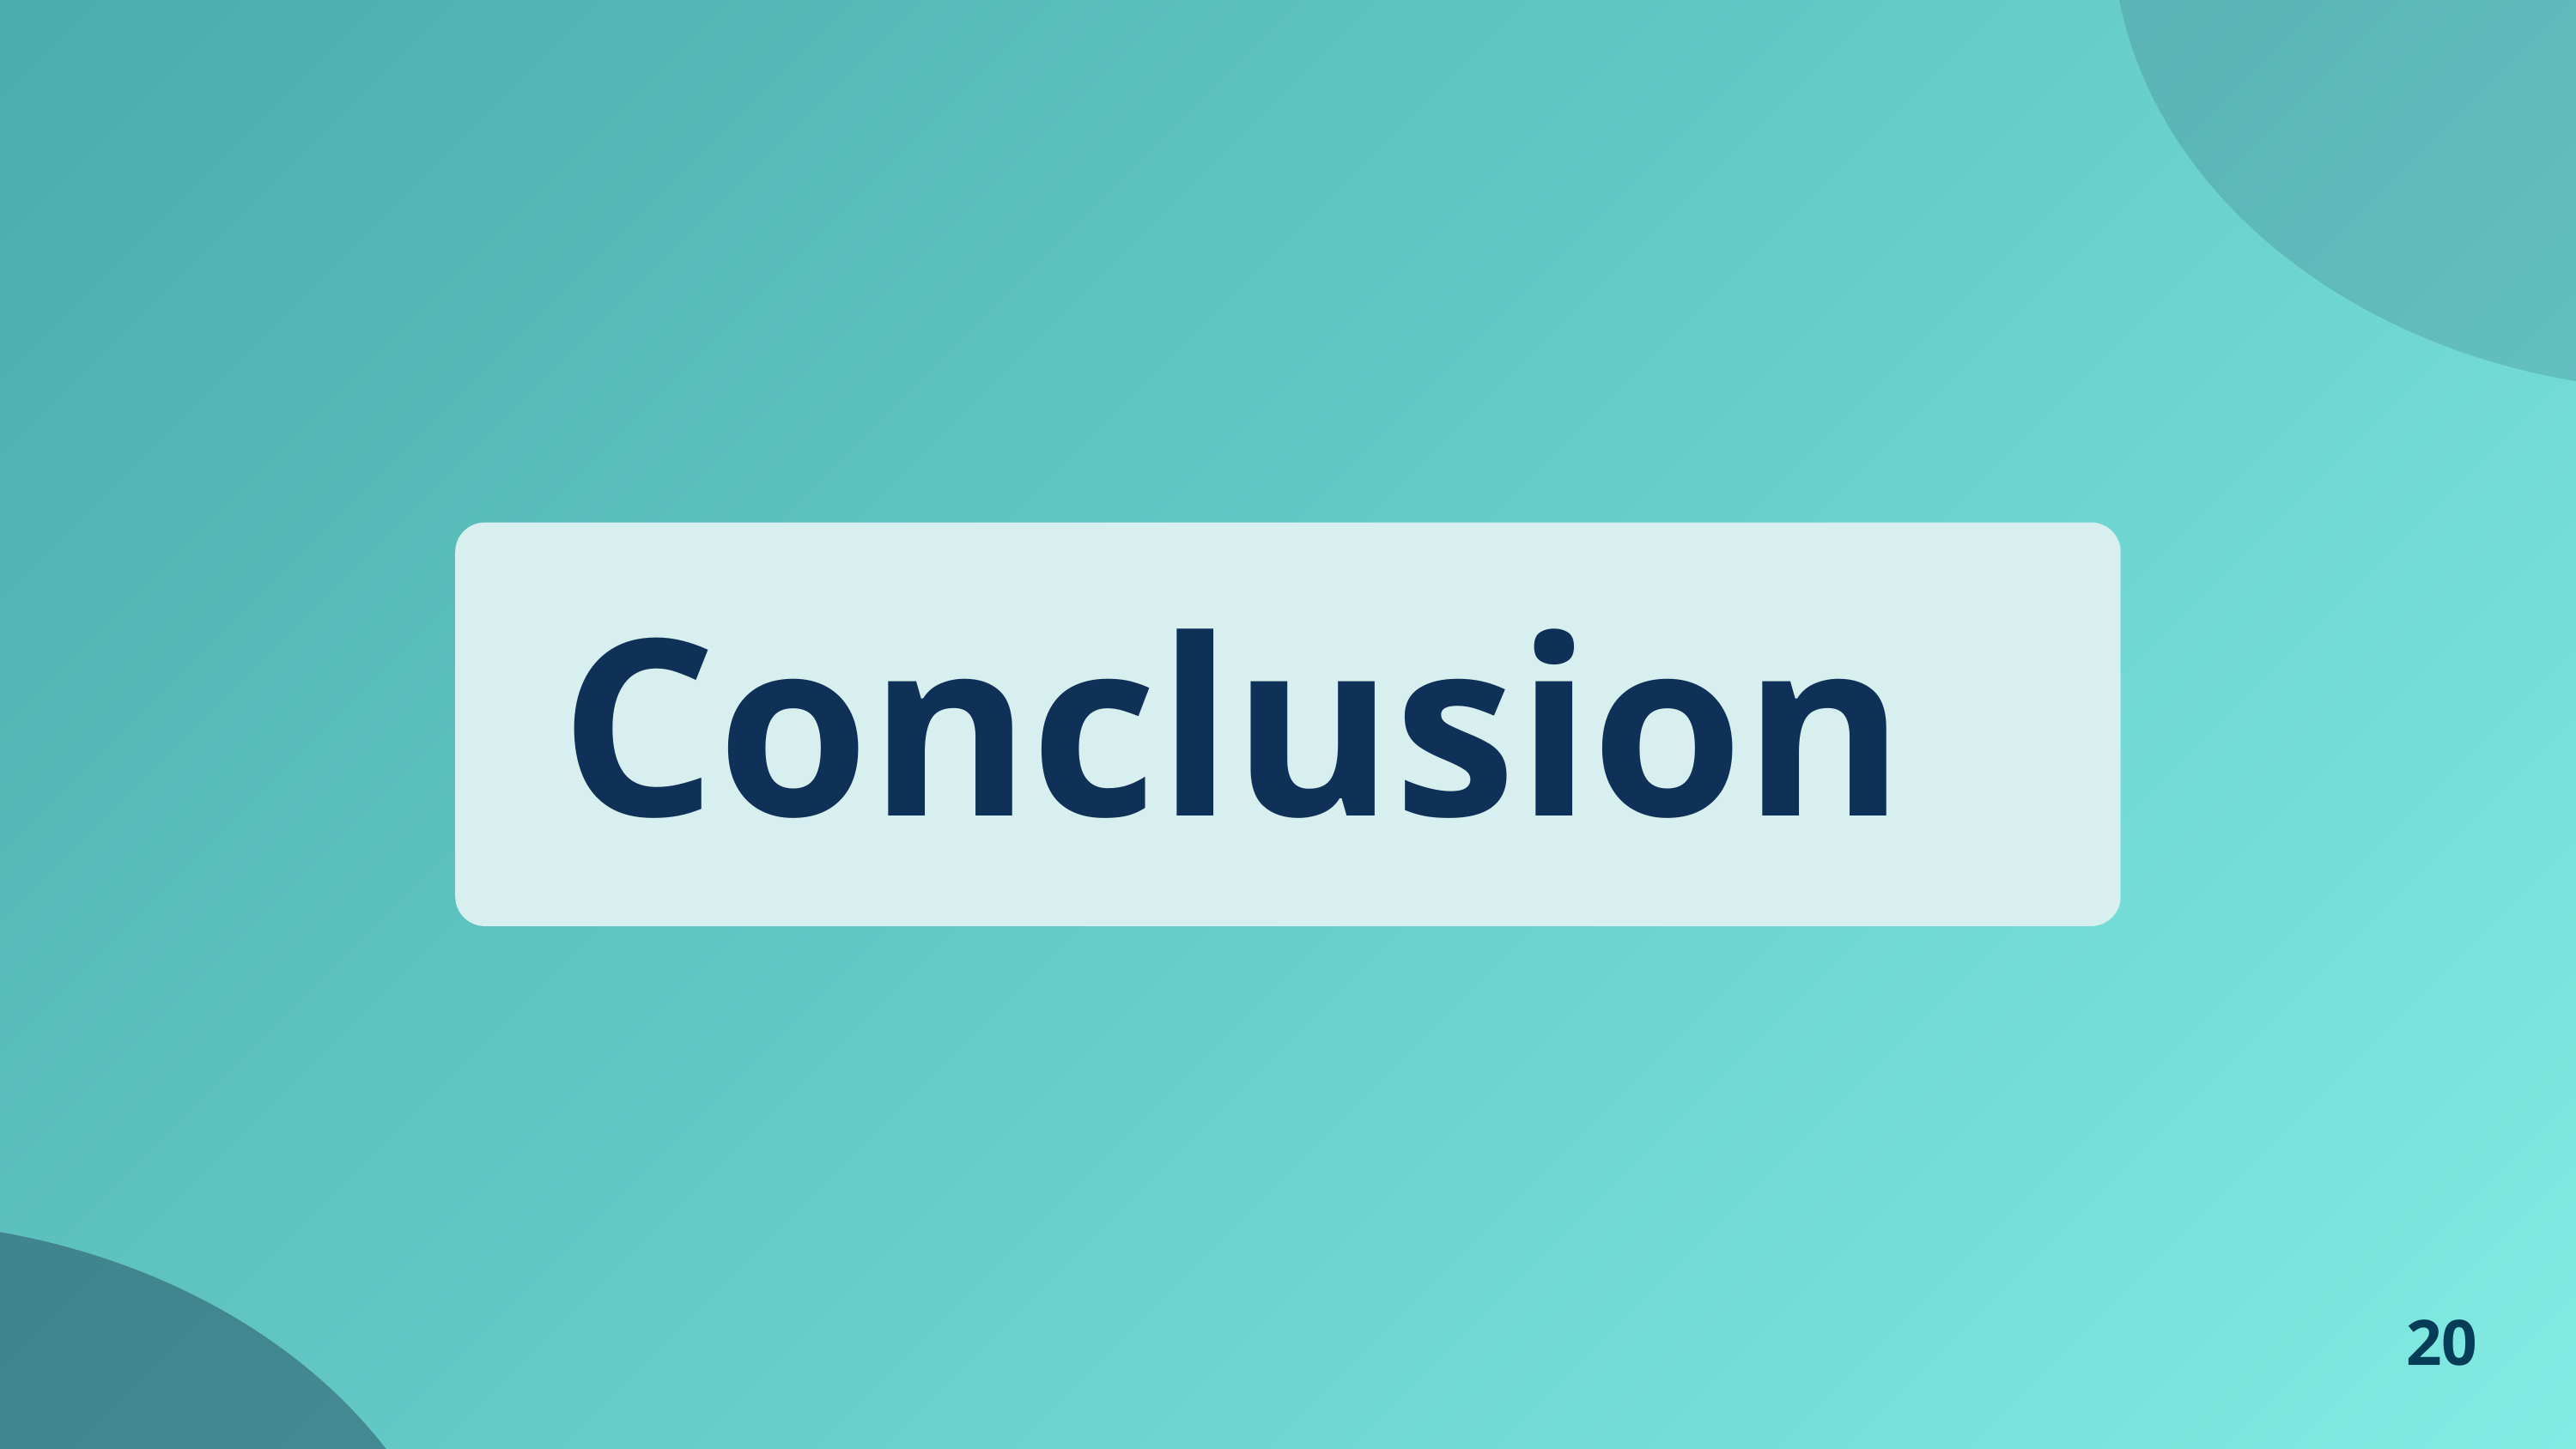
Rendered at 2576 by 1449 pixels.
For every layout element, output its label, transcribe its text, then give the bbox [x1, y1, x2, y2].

text_box 20 [2405, 1290, 2478, 1379]
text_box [454, 522, 2121, 927]
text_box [2111, 0, 2576, 391]
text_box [0, 1220, 470, 1449]
